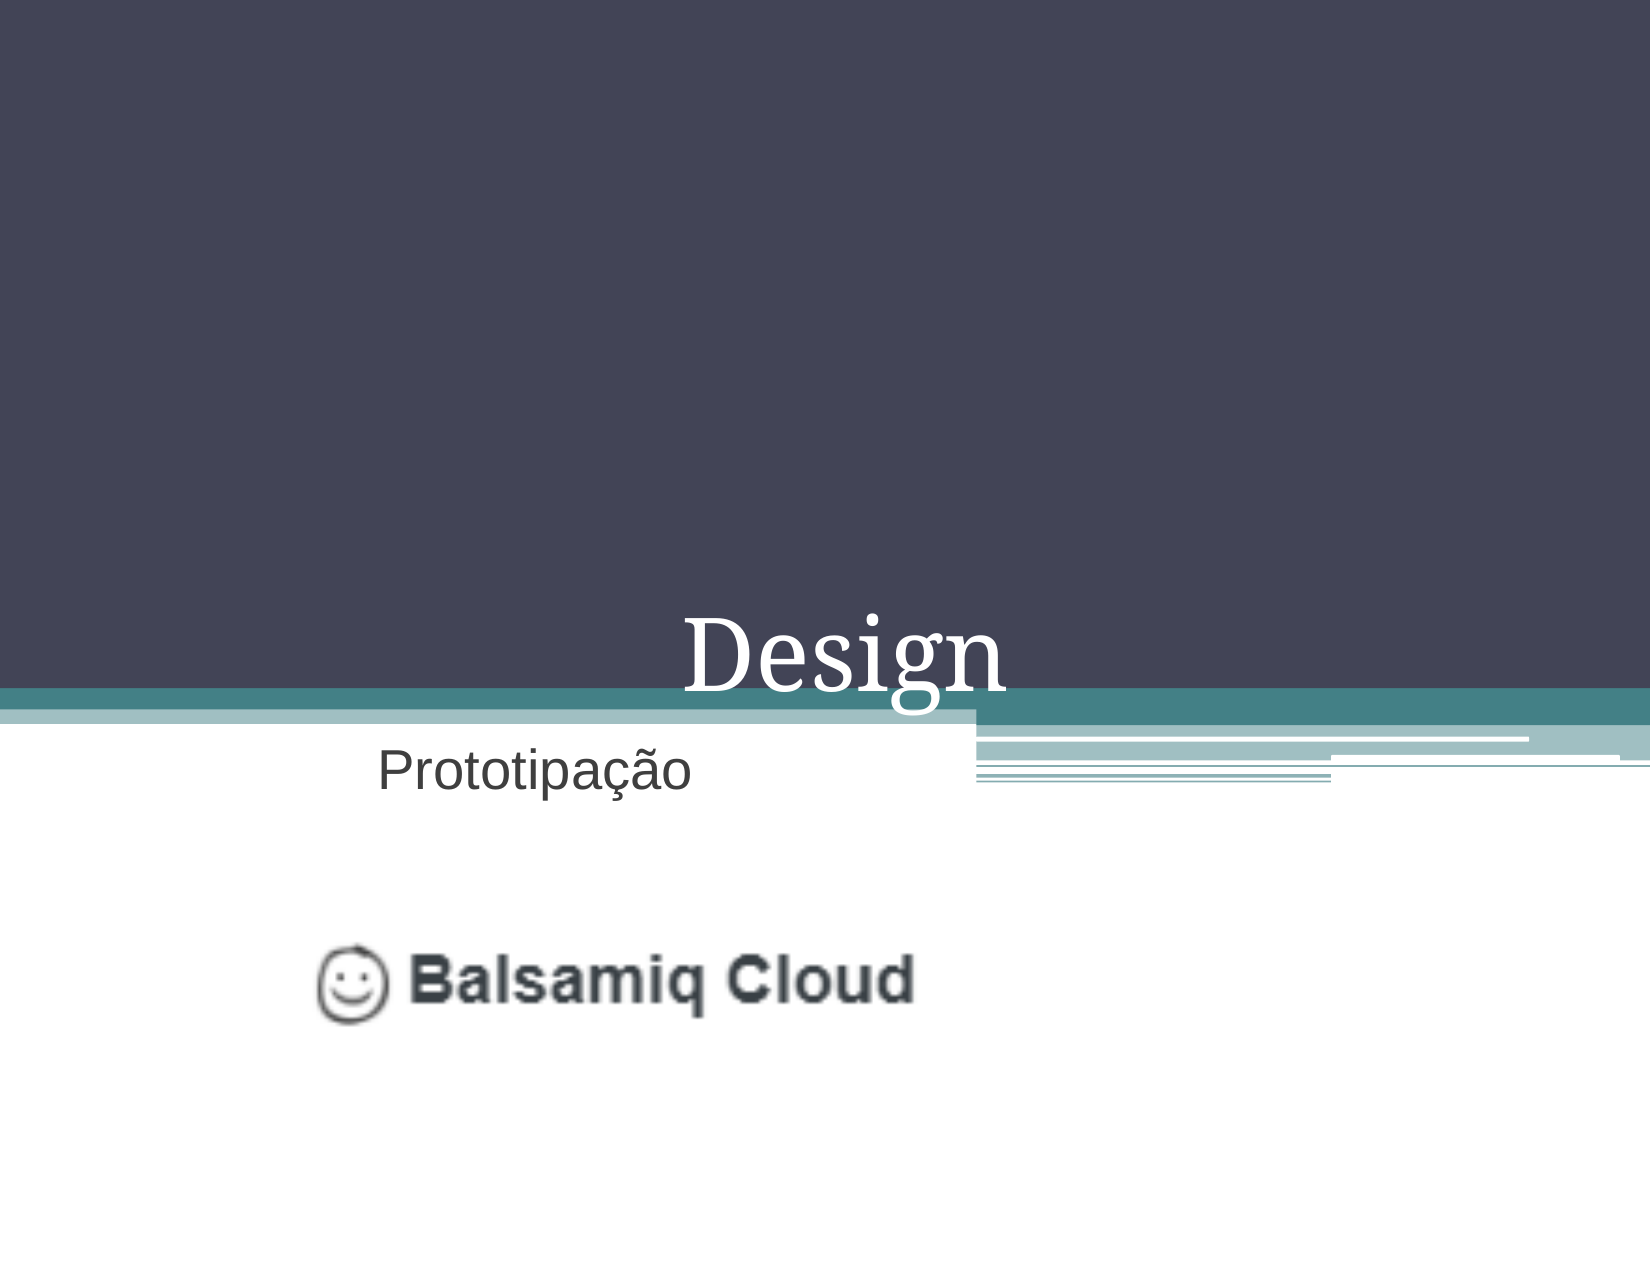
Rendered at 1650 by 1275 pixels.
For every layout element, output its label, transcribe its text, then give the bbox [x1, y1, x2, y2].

picture [203, 862, 1004, 1069]
title Design [82, 446, 1609, 720]
subtitle Prototipação [82, 725, 977, 1051]
